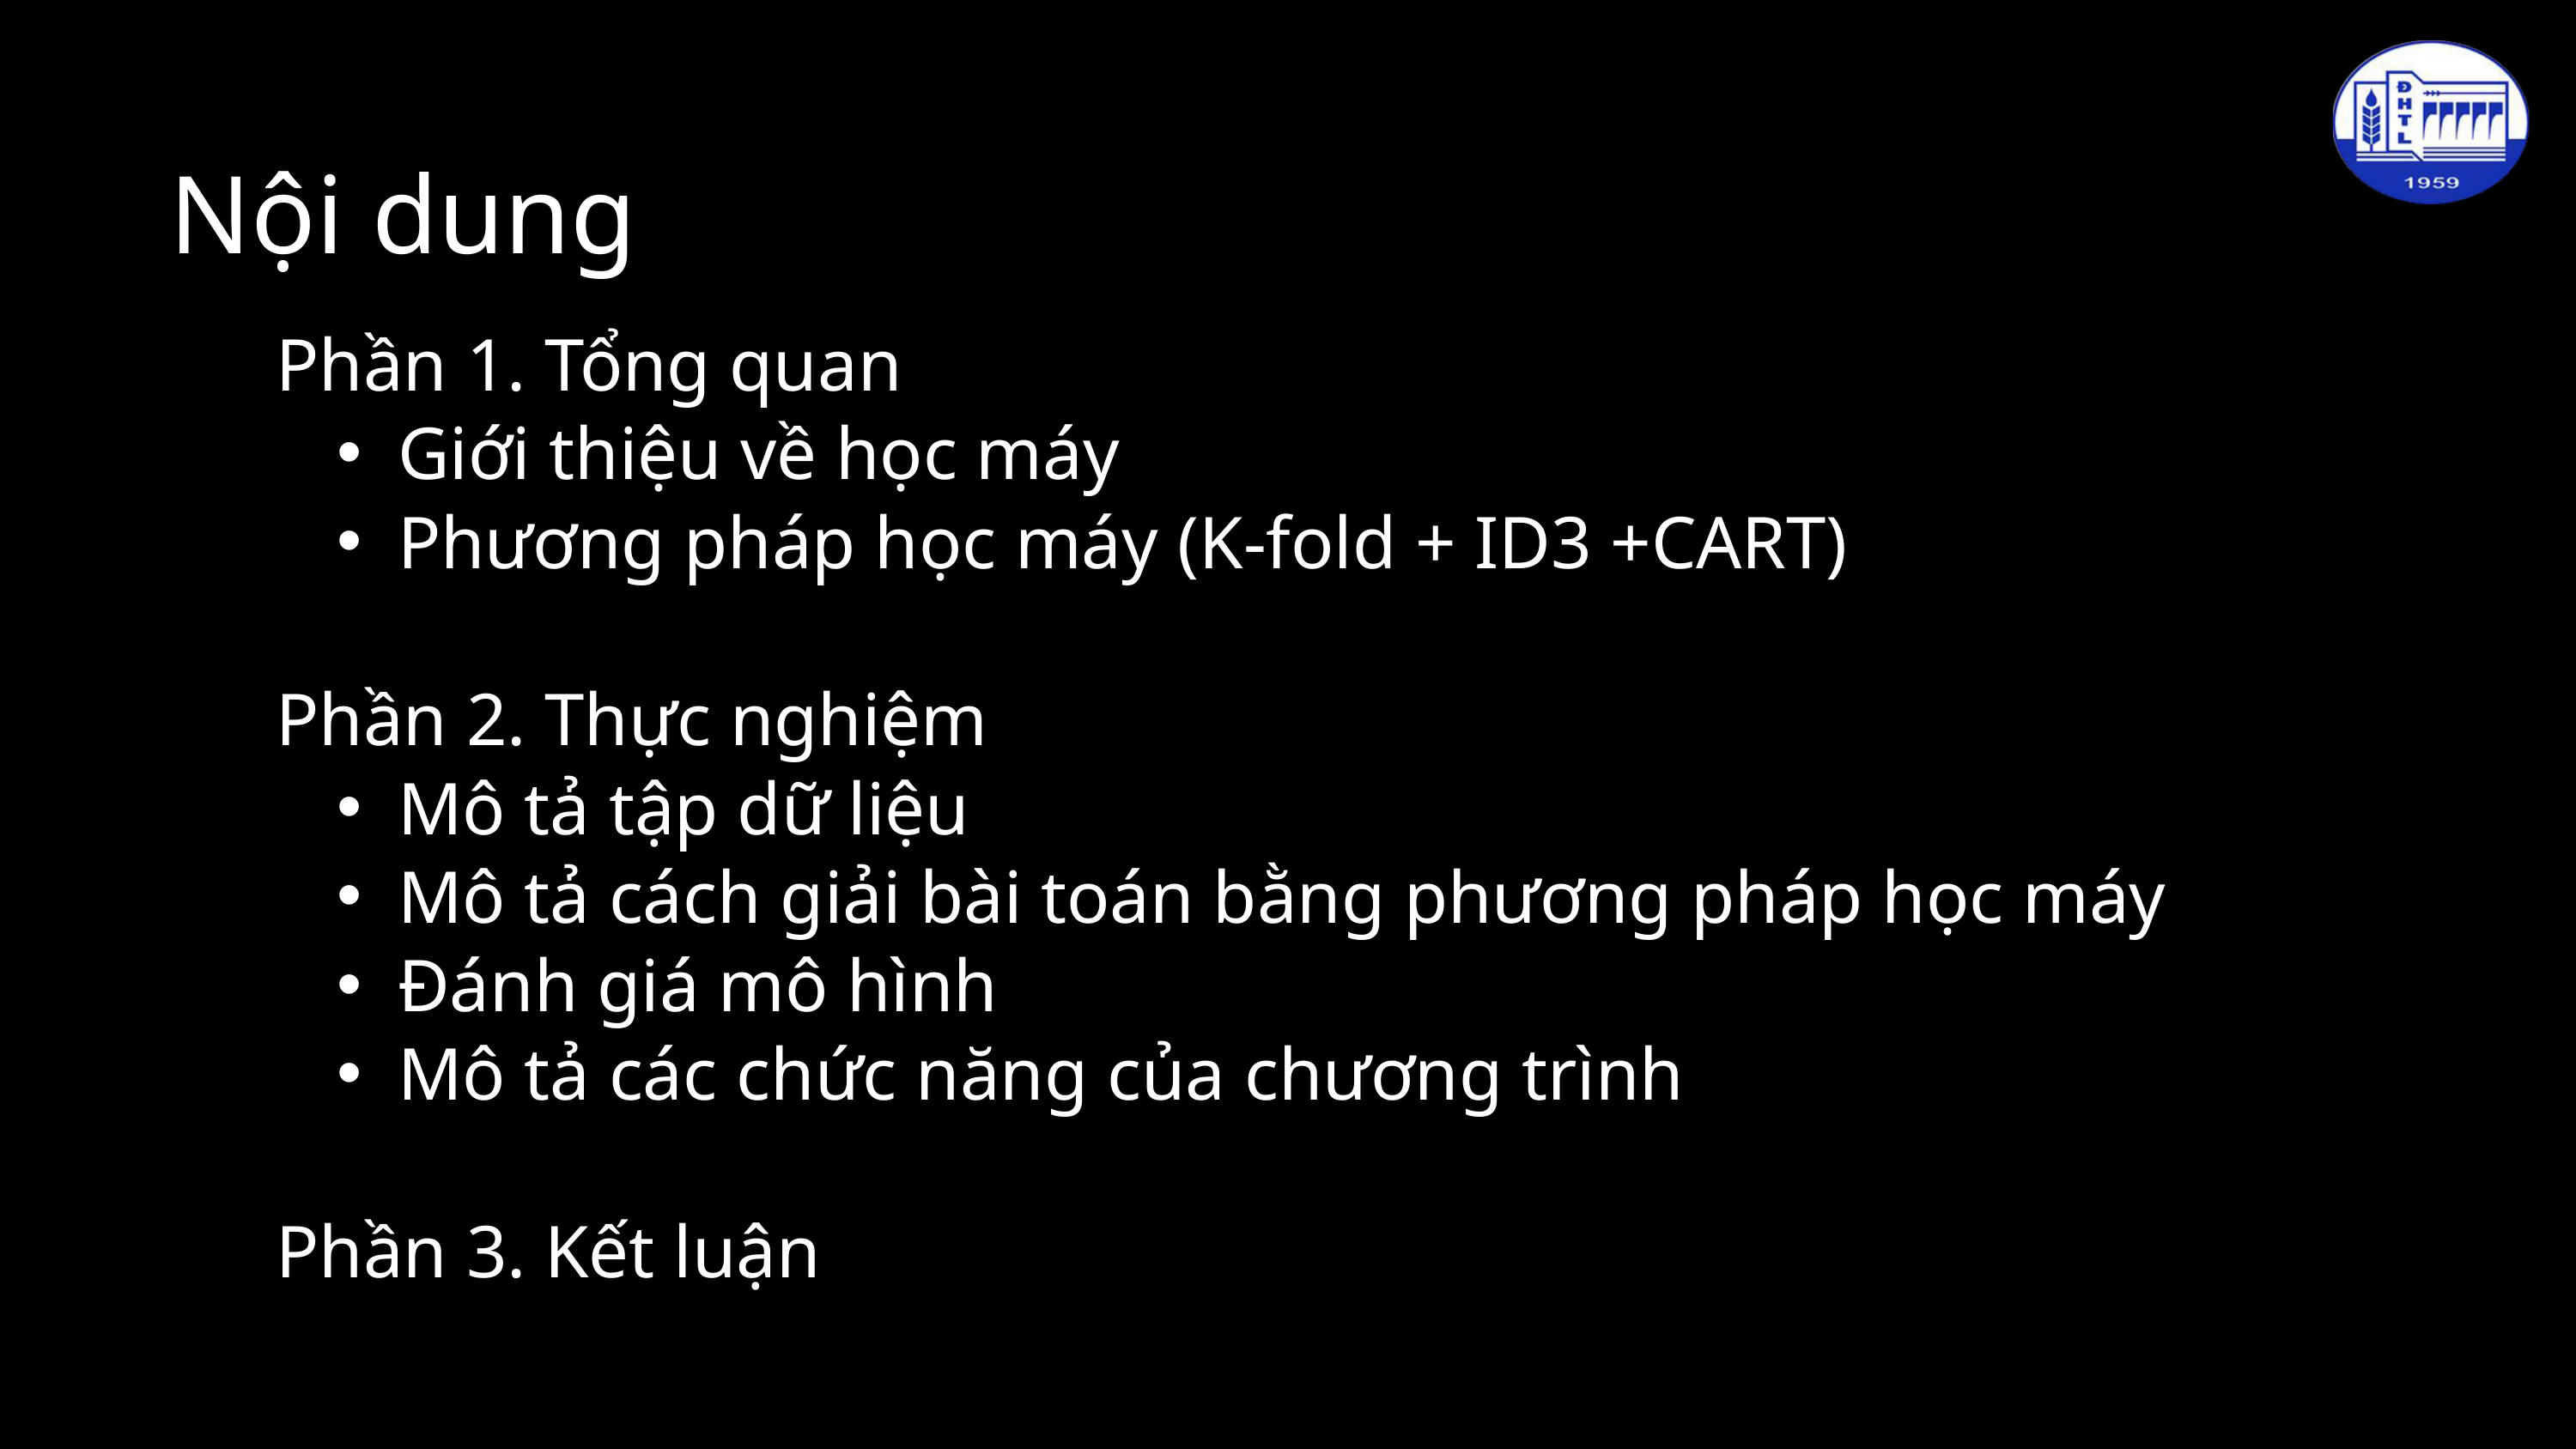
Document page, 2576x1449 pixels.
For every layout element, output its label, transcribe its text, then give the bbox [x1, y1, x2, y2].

text_box Nội dung [144, 142, 662, 276]
text_box [2332, 40, 2530, 204]
text_box Phần 1. Tổng quan Giới thiệu về học máy Phương pháp học máy (K-fold + ID3 +CART) Phần 2. Thực nghiệm Mô tả tập dữ liệu Mô tả cách giải bài toán bằng phương pháp học máy Đánh giá mô hình Mô tả các chức năng của chương trình Phần 3. Kết luận [276, 317, 2300, 1293]
